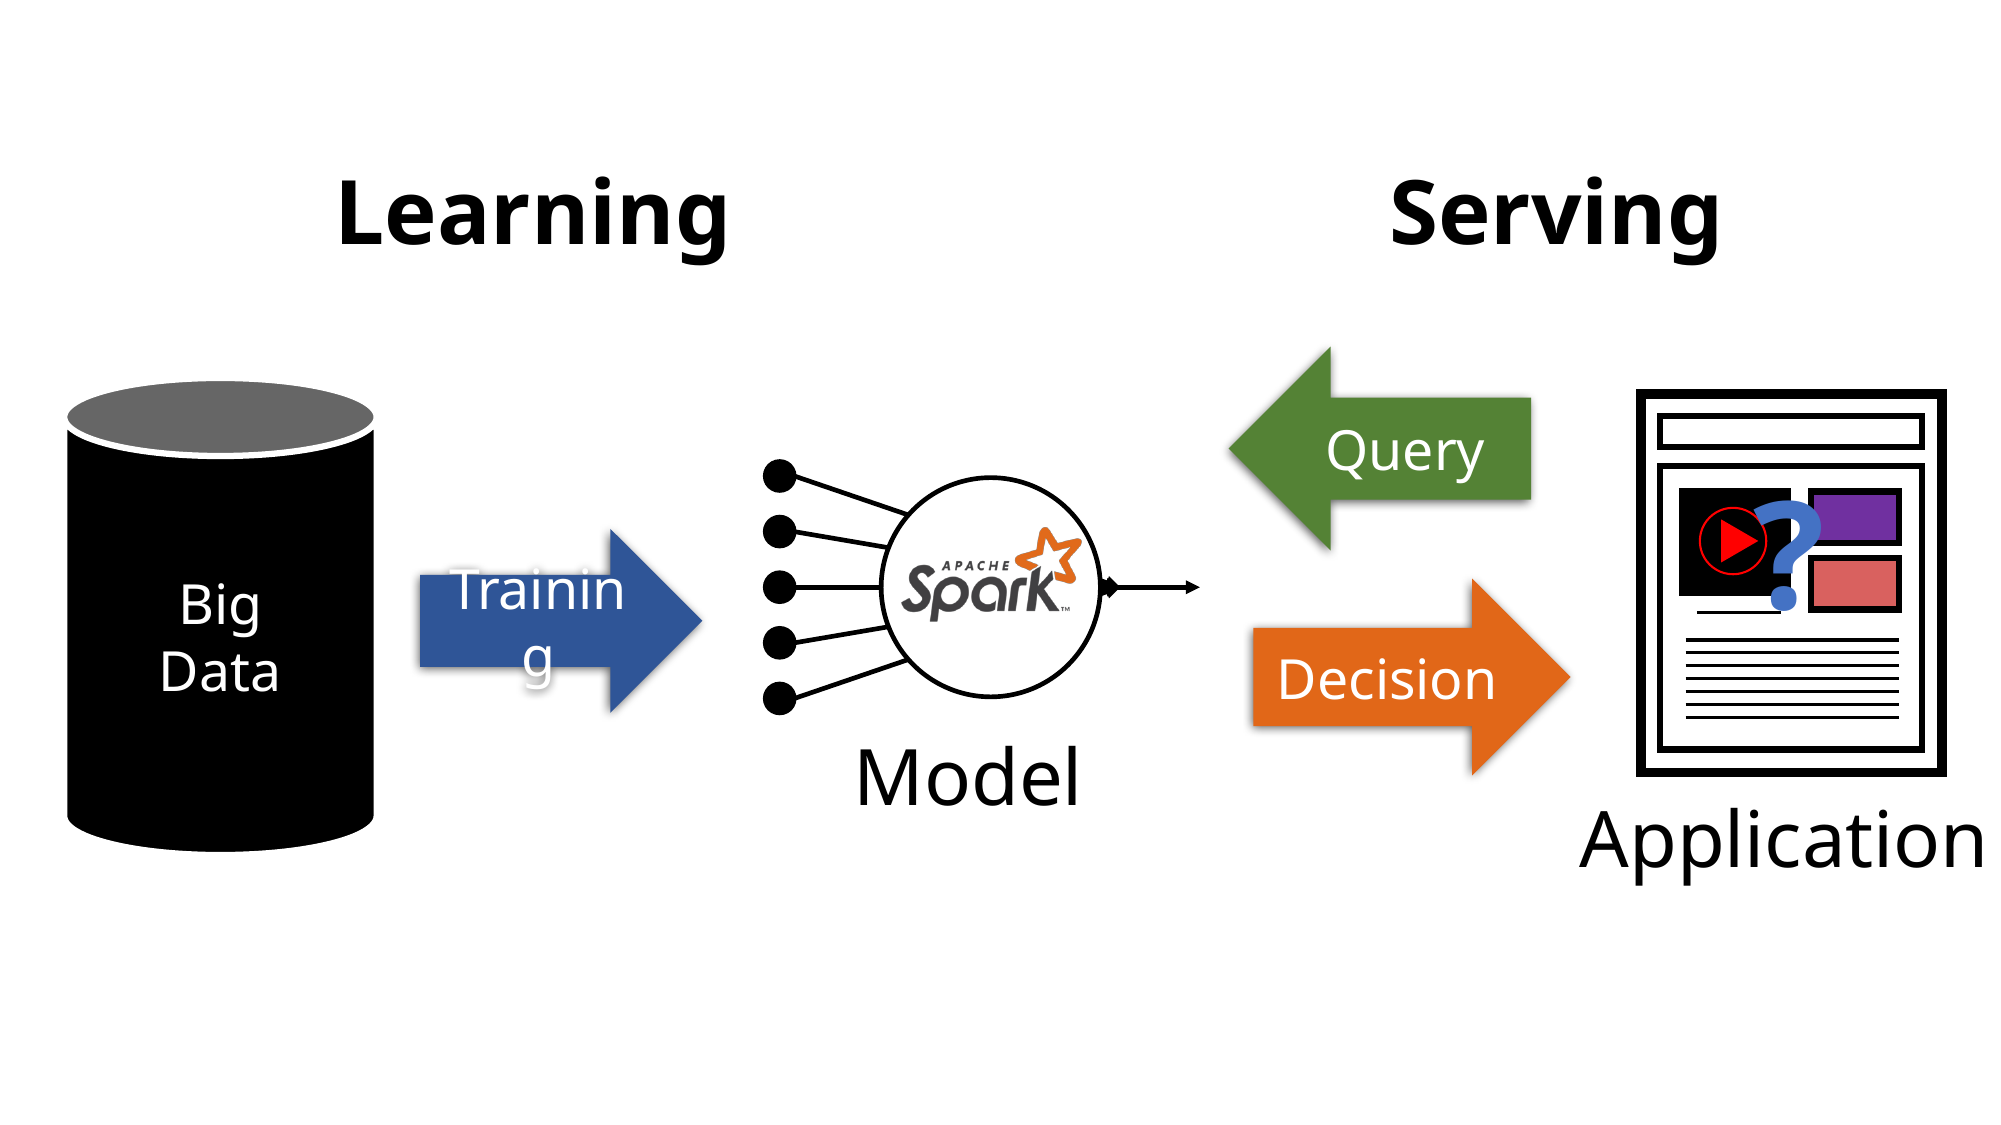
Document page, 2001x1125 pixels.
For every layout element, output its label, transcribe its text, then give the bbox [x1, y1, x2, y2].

text_box Learning [319, 148, 747, 270]
text_box Query [1228, 346, 1532, 551]
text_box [66, 379, 375, 454]
picture [900, 526, 1082, 624]
text_box Decision [1253, 578, 1571, 776]
text_box Training [420, 528, 703, 713]
text_box Serving [1374, 148, 1739, 270]
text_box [1682, 491, 1899, 613]
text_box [765, 461, 1200, 713]
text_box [1572, 393, 1996, 892]
text_box Big Data [63, 376, 378, 857]
text_box Model [839, 720, 1098, 829]
